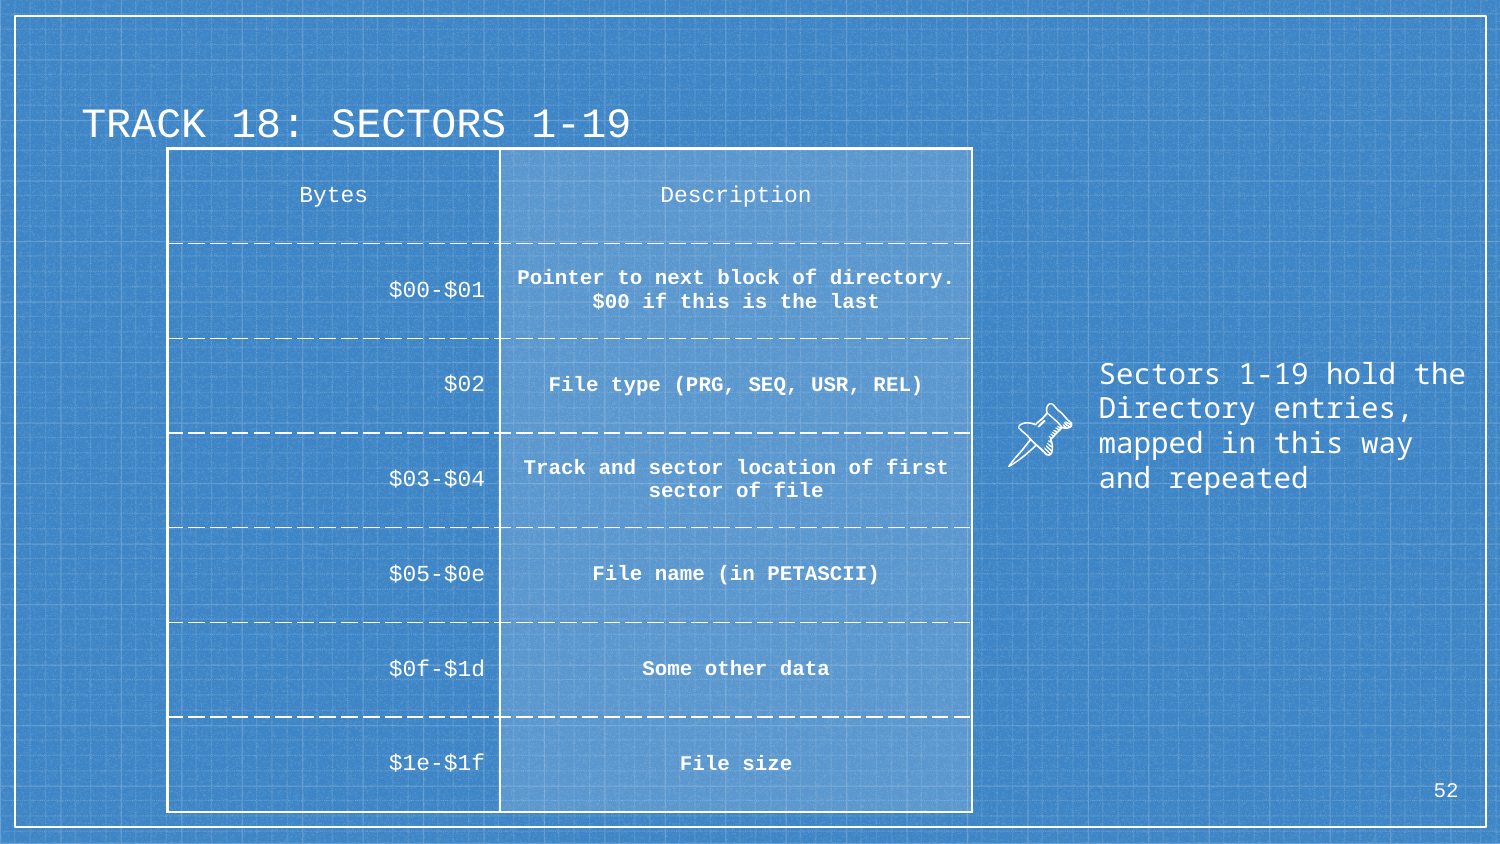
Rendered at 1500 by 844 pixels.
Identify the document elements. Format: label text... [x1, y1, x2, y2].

text_box Sectors 1-19 hold the Directory entries, mapped in this way and repeated [1083, 347, 1481, 503]
slide_number 52 [1398, 761, 1474, 810]
table_cell $02 [169, 338, 499, 433]
table_cell File type (PRG, SEQ, USR, REL) [501, 338, 971, 433]
table_header Description [501, 150, 971, 244]
picture [0, 0, 1500, 844]
table_cell Some other data [501, 622, 971, 717]
table_cell $1e-$1f [169, 717, 499, 811]
text_box [1008, 403, 1073, 468]
title TRACK 18: SECTORS 1-19 [66, 81, 1417, 149]
table_cell $0f-$1d [169, 622, 499, 717]
table_cell Track and sector location of first sector of file [501, 433, 971, 528]
table_cell Pointer to next block of directory. $00 if this is the last [501, 244, 971, 338]
table_cell File name (in PETASCII) [501, 528, 971, 622]
table_cell $00-$01 [169, 244, 499, 338]
table_cell $05-$0e [169, 528, 499, 622]
table_header Bytes [169, 150, 499, 244]
table_cell File size [501, 717, 971, 811]
table_cell $03-$04 [169, 433, 499, 528]
